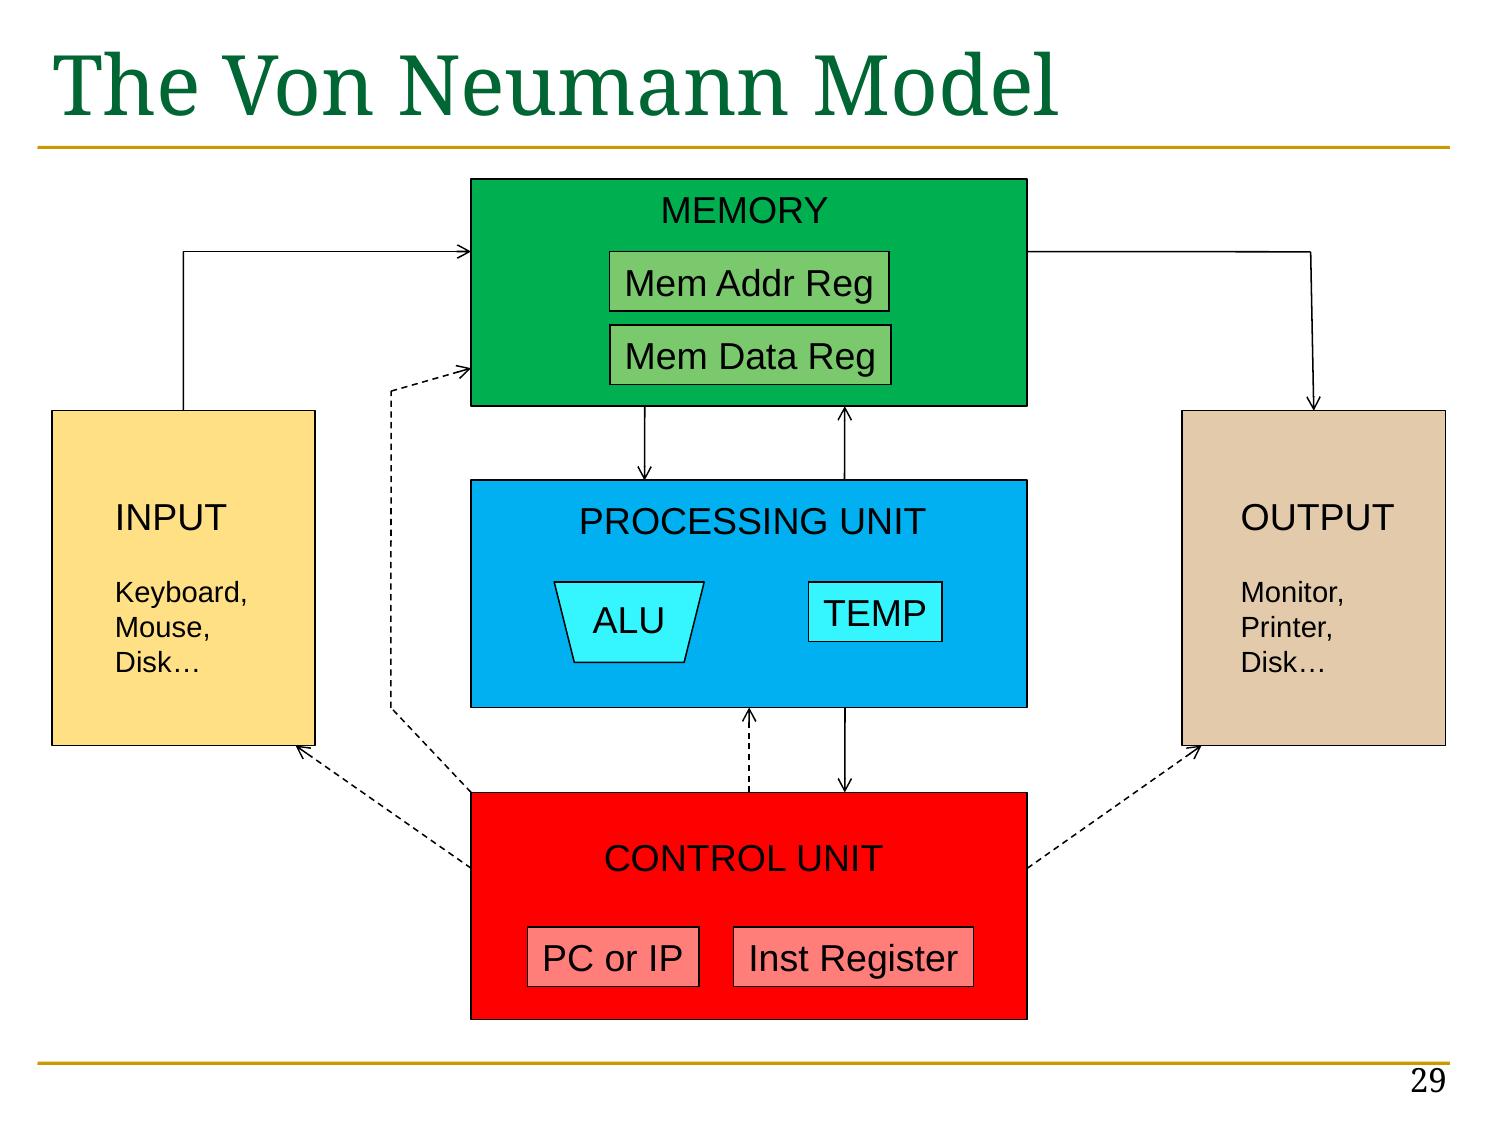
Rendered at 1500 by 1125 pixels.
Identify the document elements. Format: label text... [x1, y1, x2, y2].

text_box OUTPUT Monitor, Printer, Disk… [1225, 485, 1410, 686]
text_box [1182, 410, 1446, 746]
text_box Mem Data Reg [609, 324, 892, 385]
text_box MEMORY [645, 178, 844, 239]
text_box TEMP [808, 581, 943, 642]
text_box ALU [577, 588, 681, 648]
text_box [51, 410, 316, 746]
text_box Mem Addr Reg [609, 251, 889, 312]
text_box [471, 480, 1028, 708]
text_box [471, 792, 1028, 1020]
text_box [1026, 745, 1202, 869]
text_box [388, 709, 474, 791]
text_box [471, 178, 1028, 406]
text_box CONTROL UNIT [588, 826, 899, 887]
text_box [1232, 329, 1392, 334]
text_box INPUT Keyboard, Mouse, Disk… [100, 485, 264, 686]
text_box PC or IP [527, 926, 699, 987]
text_box PROCESSING UNIT [564, 489, 942, 549]
slide_number 29 [1111, 1036, 1462, 1112]
title The Von Neumann Model [37, 24, 1500, 200]
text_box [390, 367, 472, 392]
text_box Inst Register [733, 926, 974, 987]
text_box [554, 581, 705, 663]
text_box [295, 745, 472, 869]
